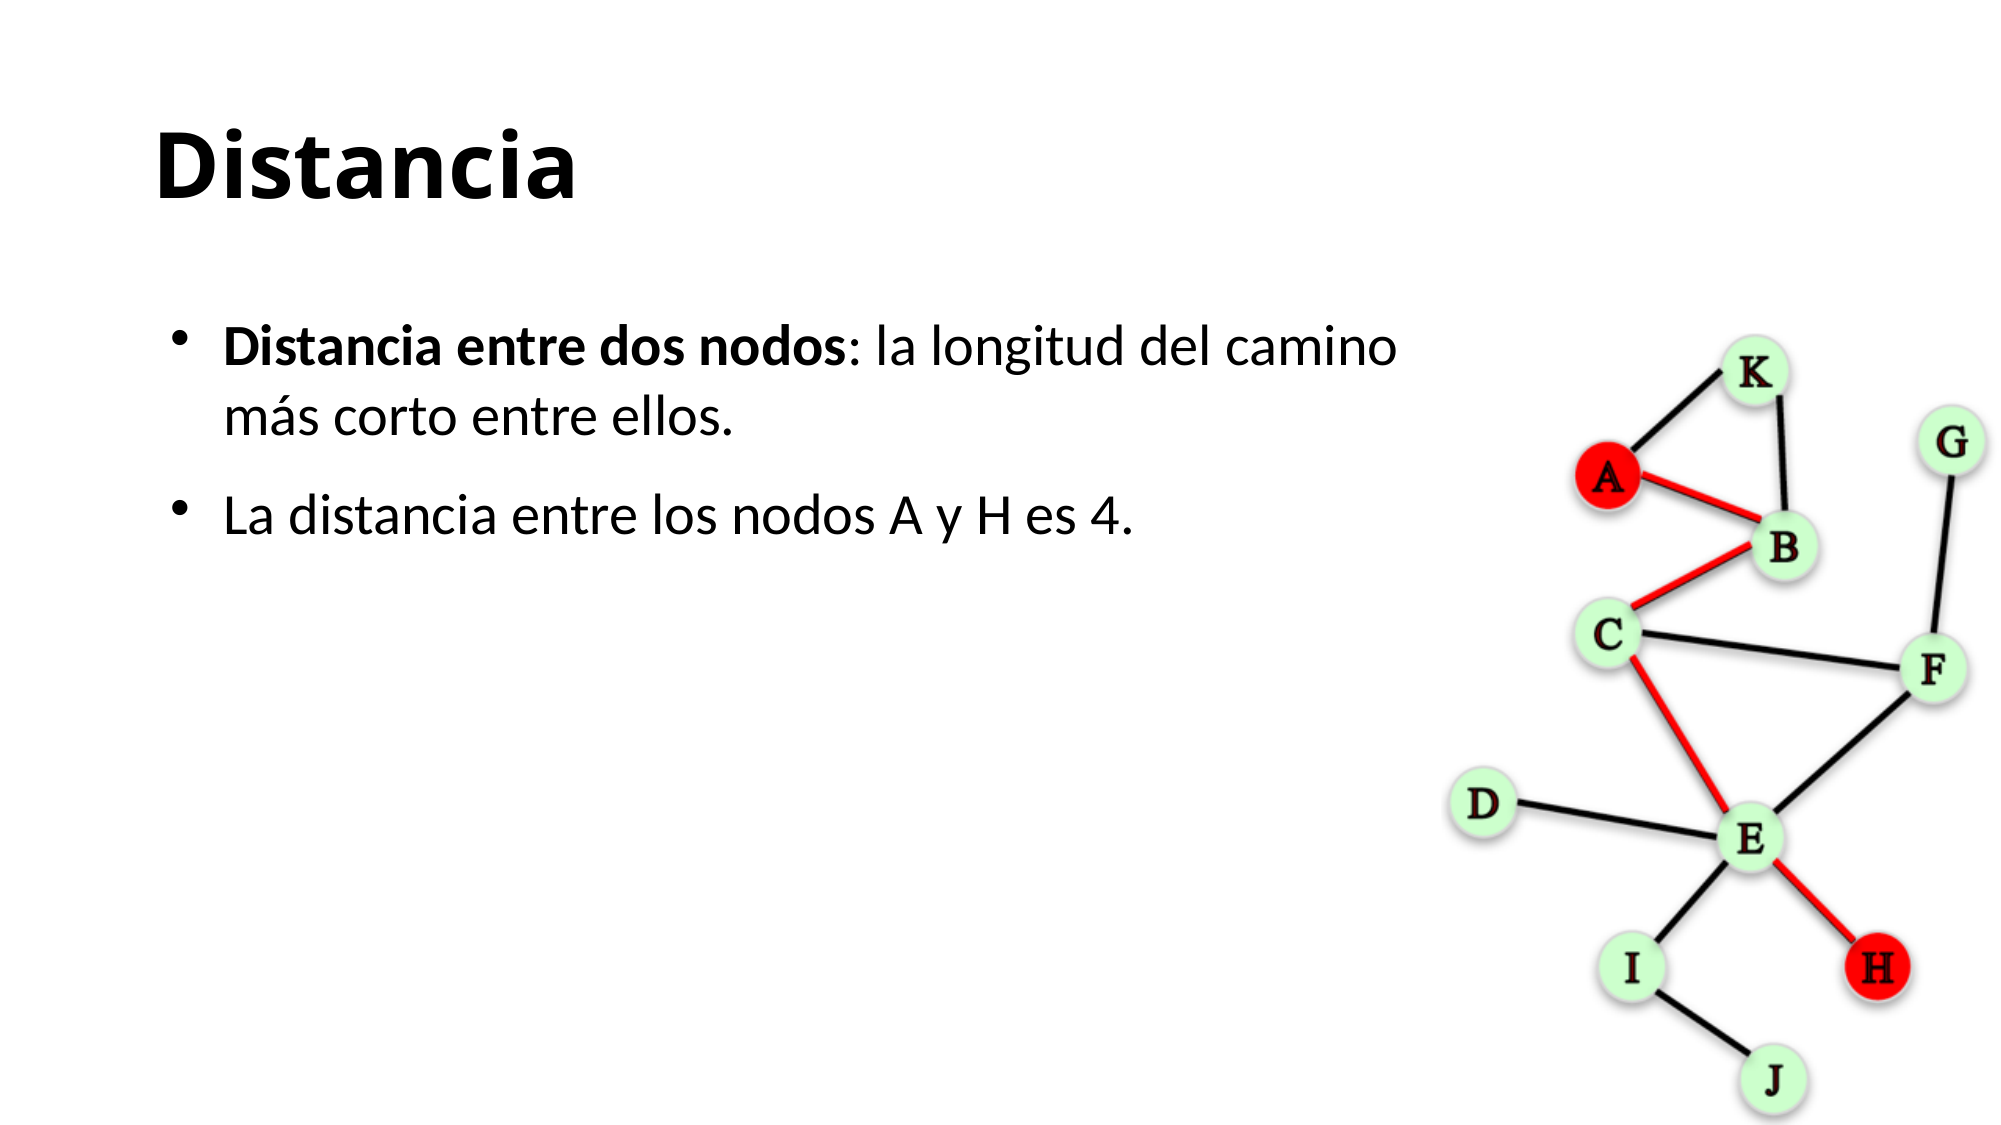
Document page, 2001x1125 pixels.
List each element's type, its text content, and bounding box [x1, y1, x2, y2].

picture [1441, 332, 2000, 1125]
text_box Distancia entre dos nodos: la longitud del camino más corto entre ellos. La distancia entre los nodos A y H es 4. [137, 299, 1511, 1014]
text_box Distancia [137, 59, 1863, 278]
